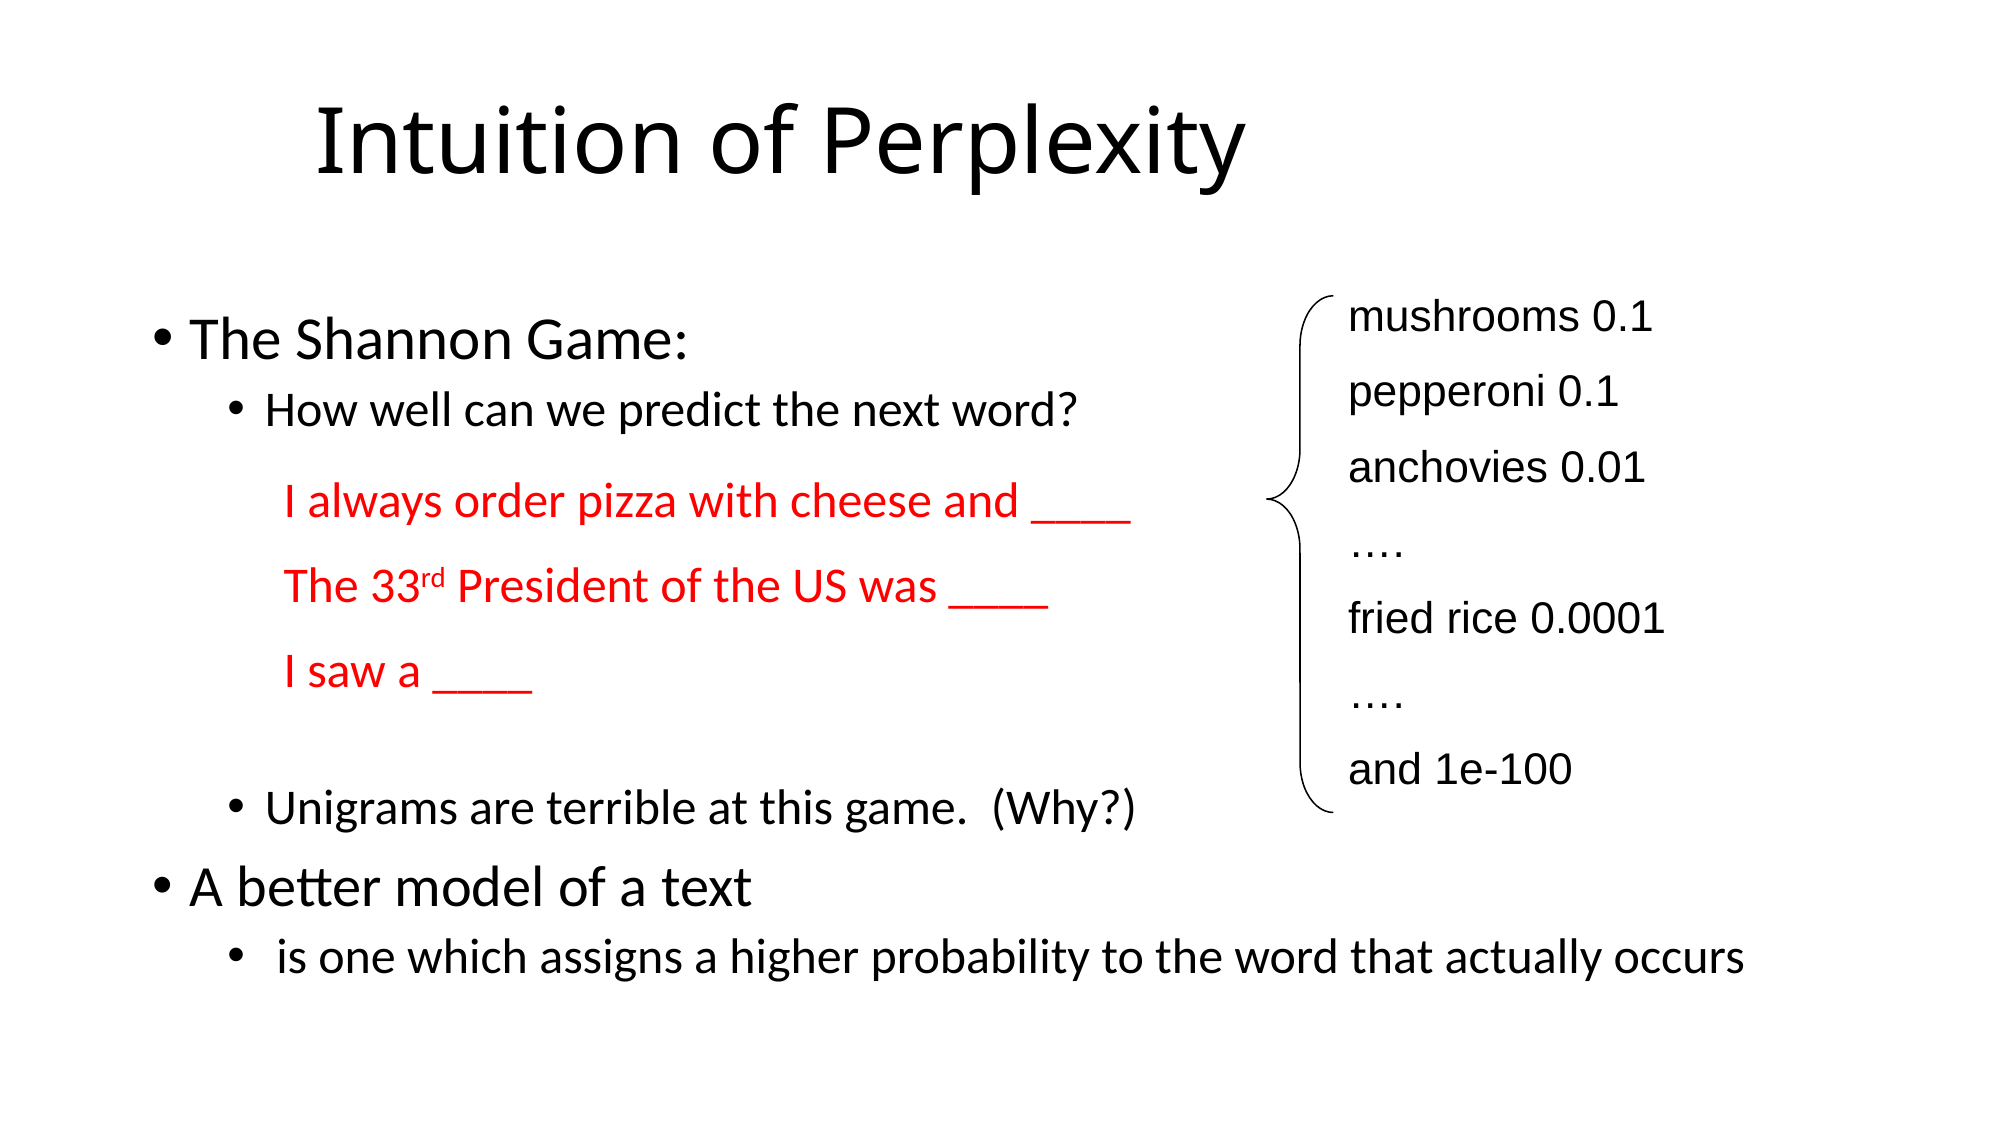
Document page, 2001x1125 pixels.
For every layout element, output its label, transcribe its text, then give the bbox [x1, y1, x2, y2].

text_box I always order pizza with cheese and ____ The 33rd President of the US was ____ I saw a ____ [268, 460, 1269, 706]
list The Shannon Game: How well can we predict the next word? Unigrams are terrible at this game. (Why?) A better model of a text is one which assigns a higher probability to the word that actually occurs [137, 299, 1863, 1014]
text_box mushrooms 0.1 pepperoni 0.1 anchovies 0.01 …. fried rice 0.0001 …. and 1e-100 [1333, 279, 1734, 801]
text_box [1266, 295, 1334, 813]
title Intuition of Perplexity [300, 62, 1934, 225]
